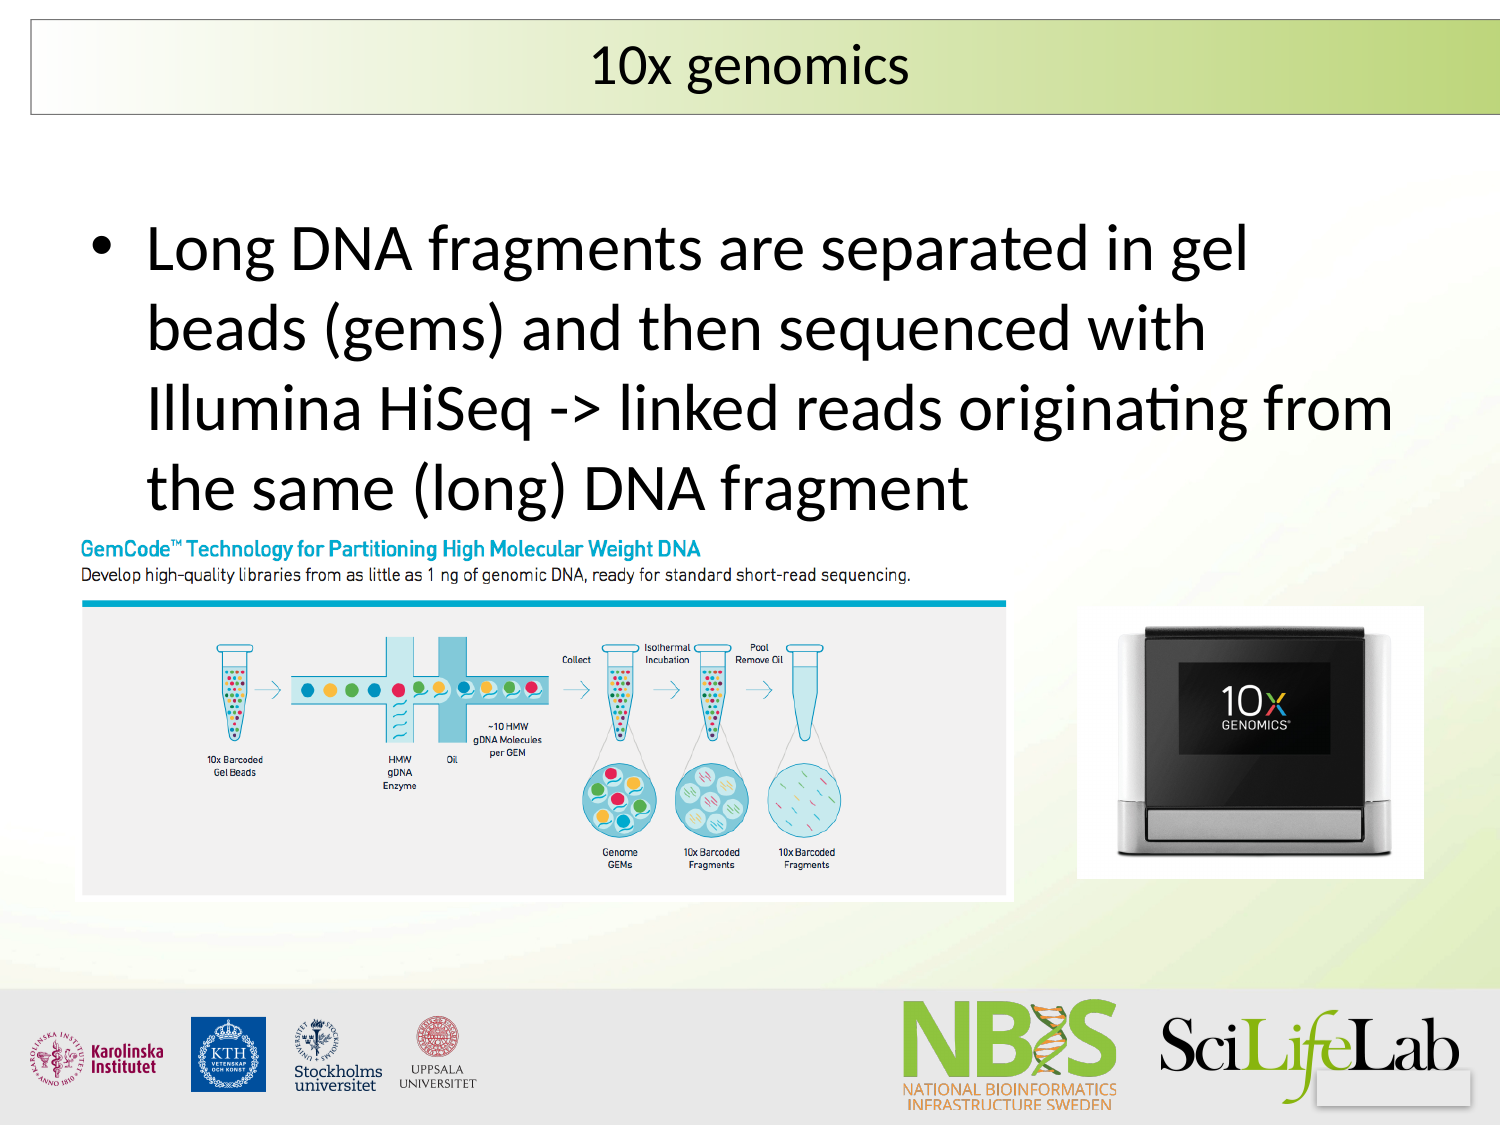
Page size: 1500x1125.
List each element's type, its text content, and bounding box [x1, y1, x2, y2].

picture [0, 0, 1500, 1125]
title 10x genomics [75, 19, 1425, 114]
list Long DNA fragments are separated in gel beads (gems) and then sequenced with Illumina HiSeq -> linked reads originating from the same (long) DNA fragment [75, 196, 1425, 1005]
